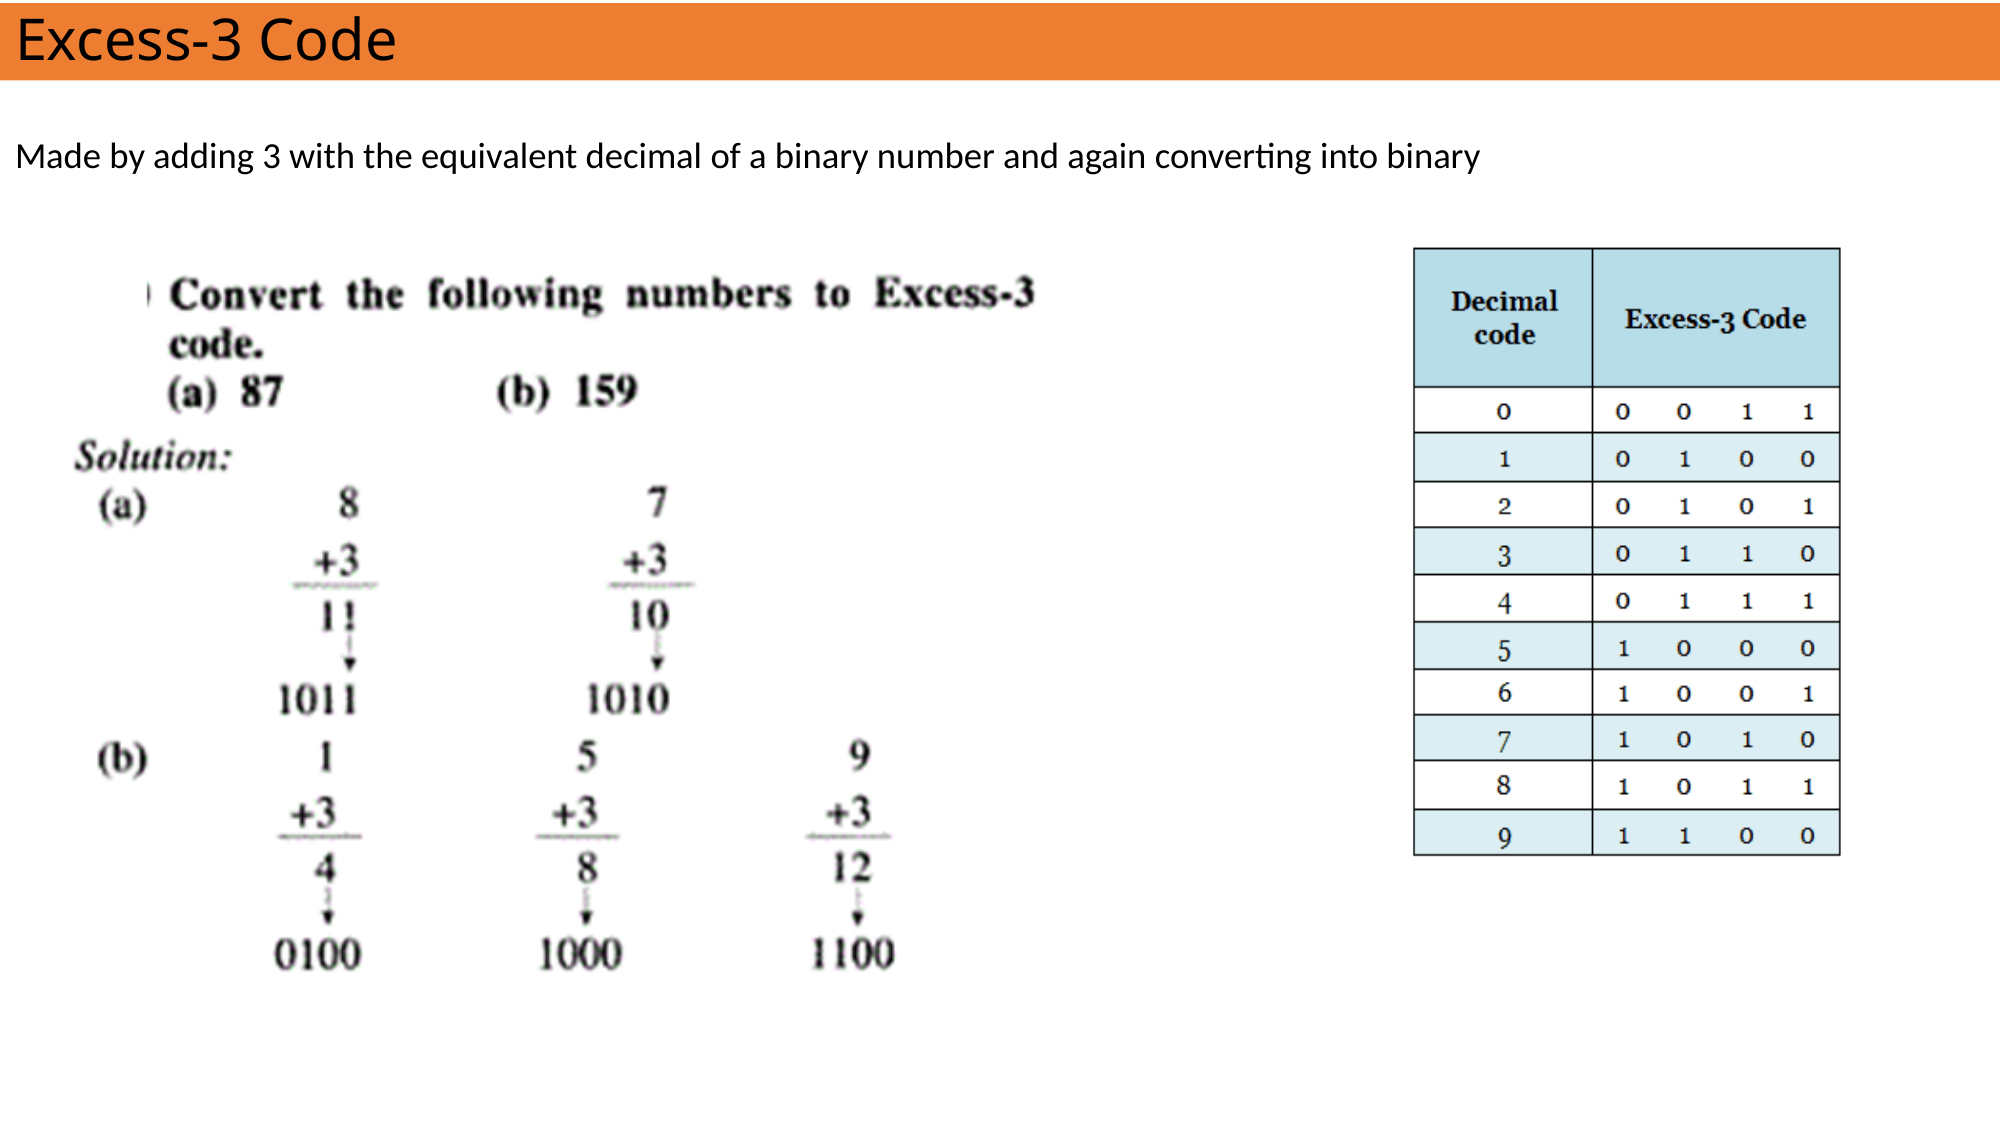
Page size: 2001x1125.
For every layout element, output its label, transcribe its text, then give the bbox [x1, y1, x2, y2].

title Excess-3 Code [0, 3, 2000, 81]
picture [1401, 234, 1855, 872]
list Made by adding 3 with the equivalent decimal of a binary number and again converting into binary [0, 129, 2000, 185]
picture [58, 269, 1055, 996]
